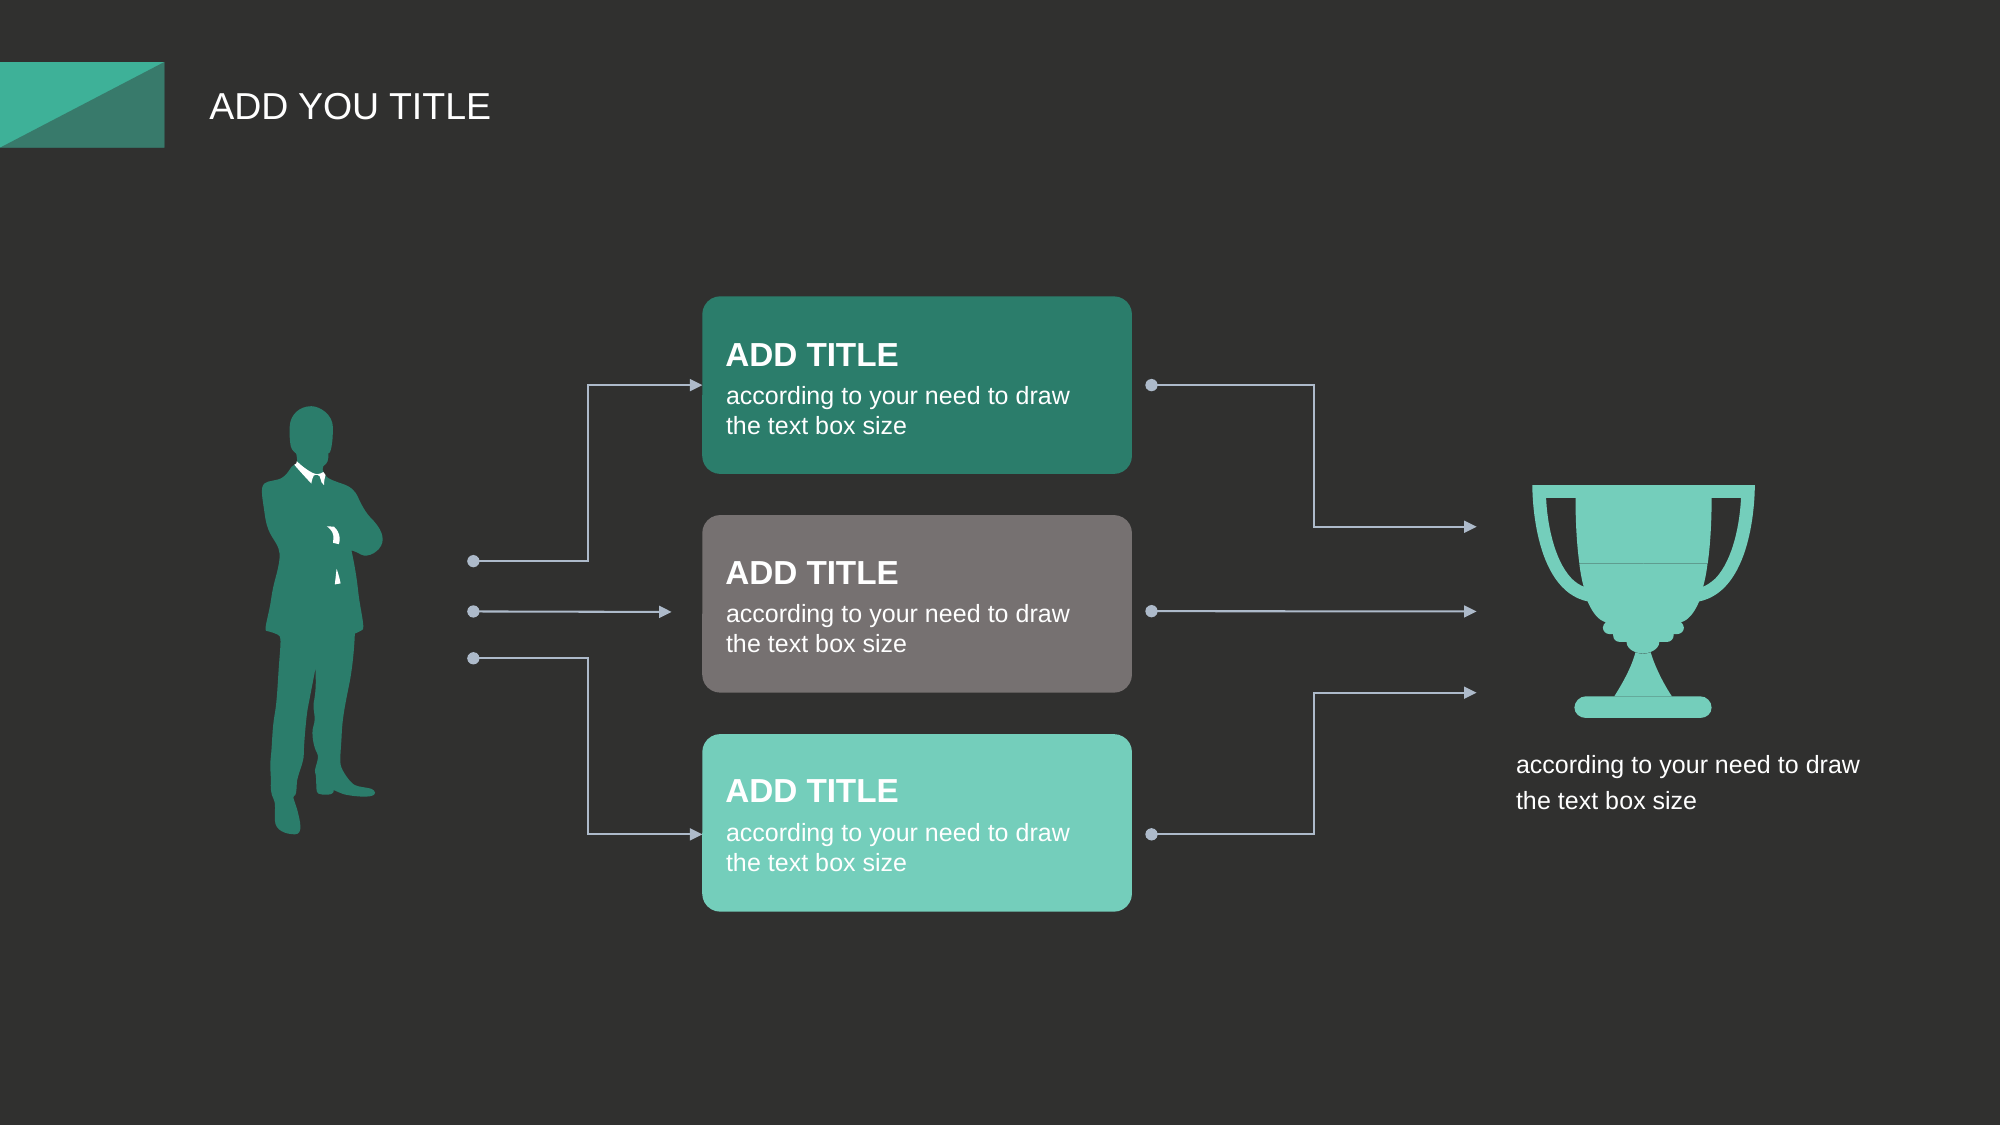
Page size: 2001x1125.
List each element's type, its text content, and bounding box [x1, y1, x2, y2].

text_box [1579, 563, 1644, 642]
text_box [1574, 696, 1712, 718]
text_box ADD TITLE [725, 768, 1109, 809]
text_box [1151, 384, 1477, 528]
text_box ADD TITLE [725, 333, 1109, 373]
text_box [1532, 485, 1587, 602]
text_box according to your need to draw the text box size [726, 597, 1110, 658]
text_box ADD TITLE [725, 550, 1109, 591]
text_box according to your need to draw the text box size [726, 816, 1110, 877]
text_box [326, 526, 340, 545]
text_box [702, 296, 1132, 474]
text_box [289, 406, 333, 473]
text_box [261, 465, 383, 835]
text_box [1614, 653, 1672, 696]
text_box [1575, 485, 1644, 563]
text_box [1700, 485, 1755, 602]
text_box [334, 568, 341, 585]
text_box [702, 515, 1132, 693]
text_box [1151, 692, 1477, 835]
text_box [0, 61, 165, 148]
text_box according to your need to draw the text box size [726, 379, 1110, 440]
text_box according to your need to draw the text box size [1516, 742, 1900, 815]
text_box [473, 658, 703, 835]
text_box [1626, 642, 1660, 654]
text_box ADD YOU TITLE [194, 74, 507, 135]
text_box [1644, 485, 1712, 564]
text_box [294, 461, 326, 486]
text_box [1644, 564, 1708, 642]
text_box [473, 384, 703, 562]
text_box [702, 734, 1132, 912]
